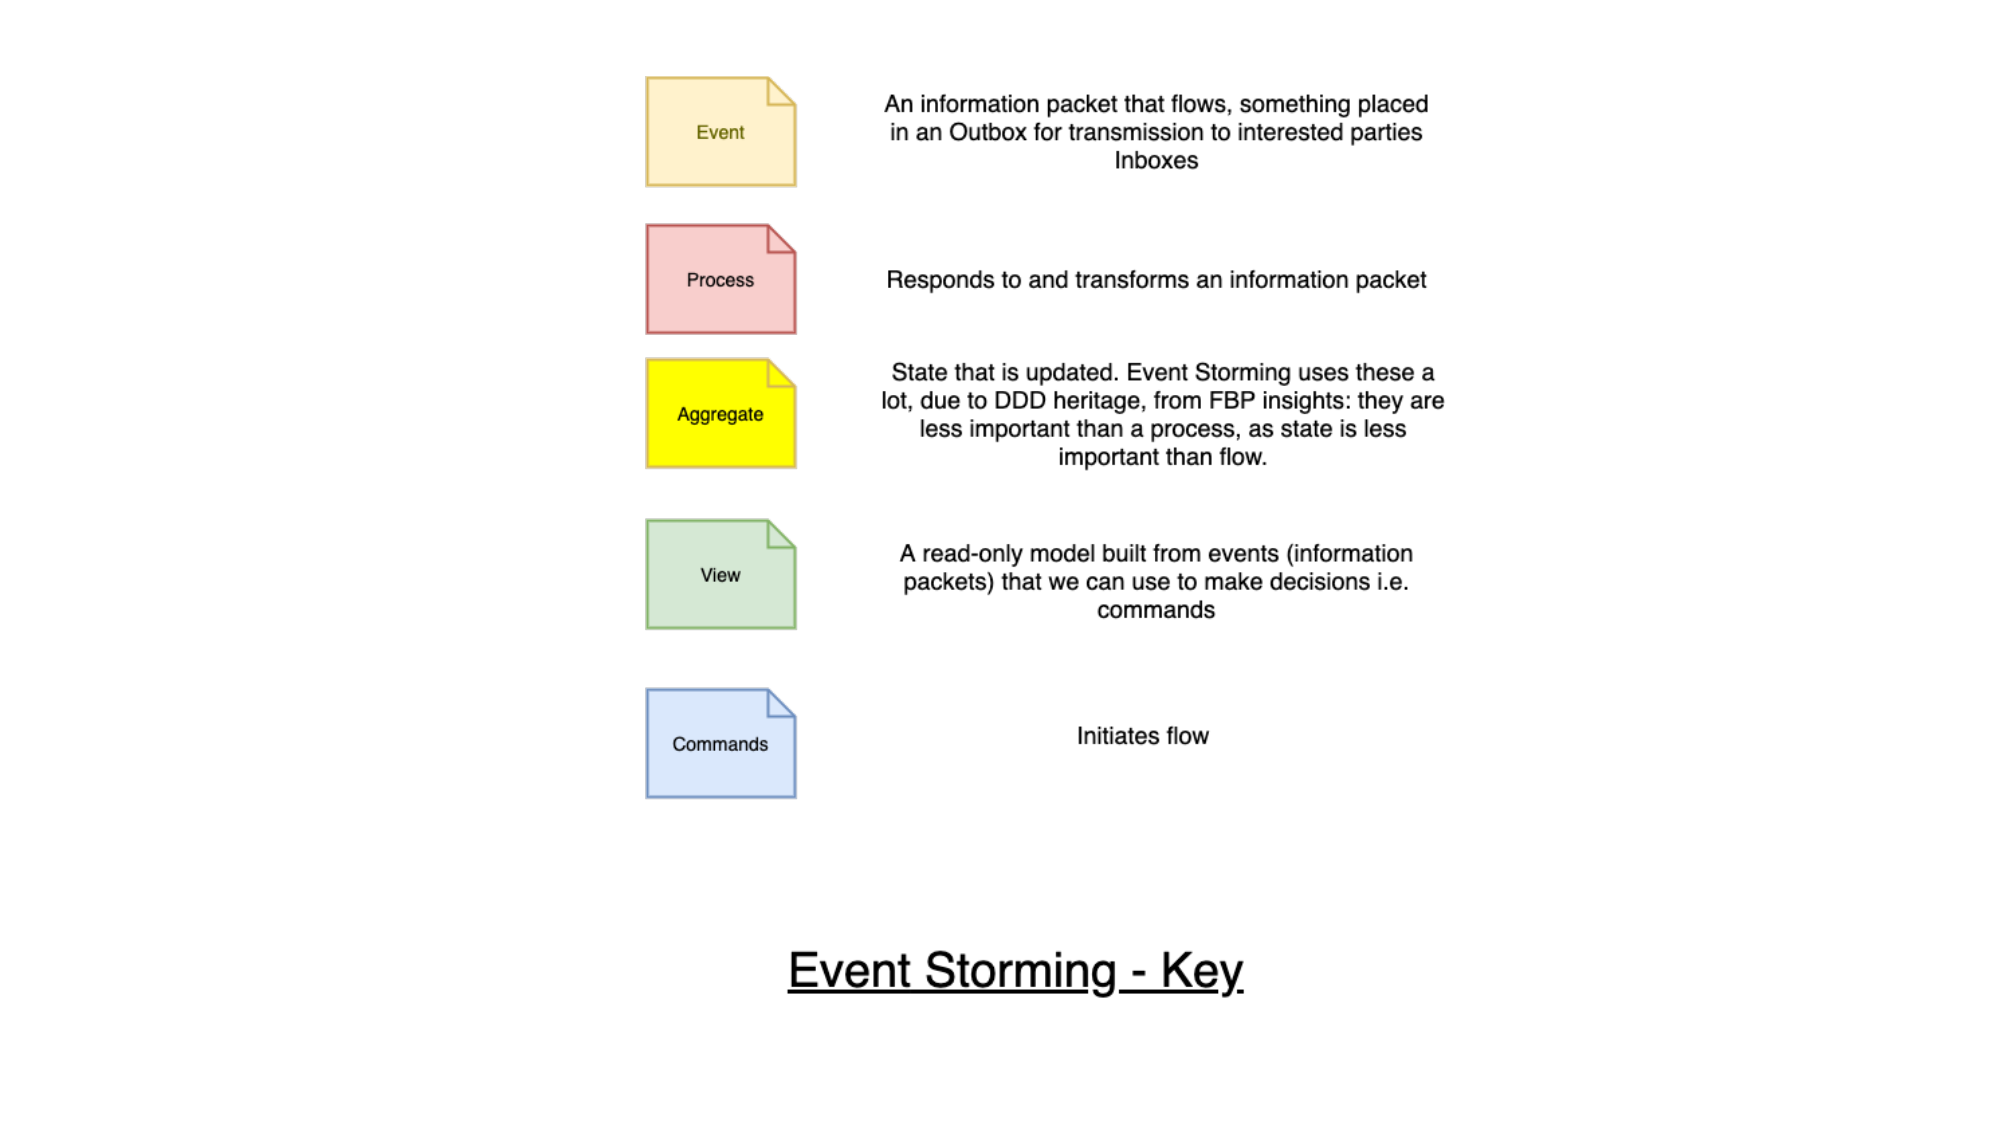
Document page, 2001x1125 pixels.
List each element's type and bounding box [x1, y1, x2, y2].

picture [553, 76, 1480, 1085]
